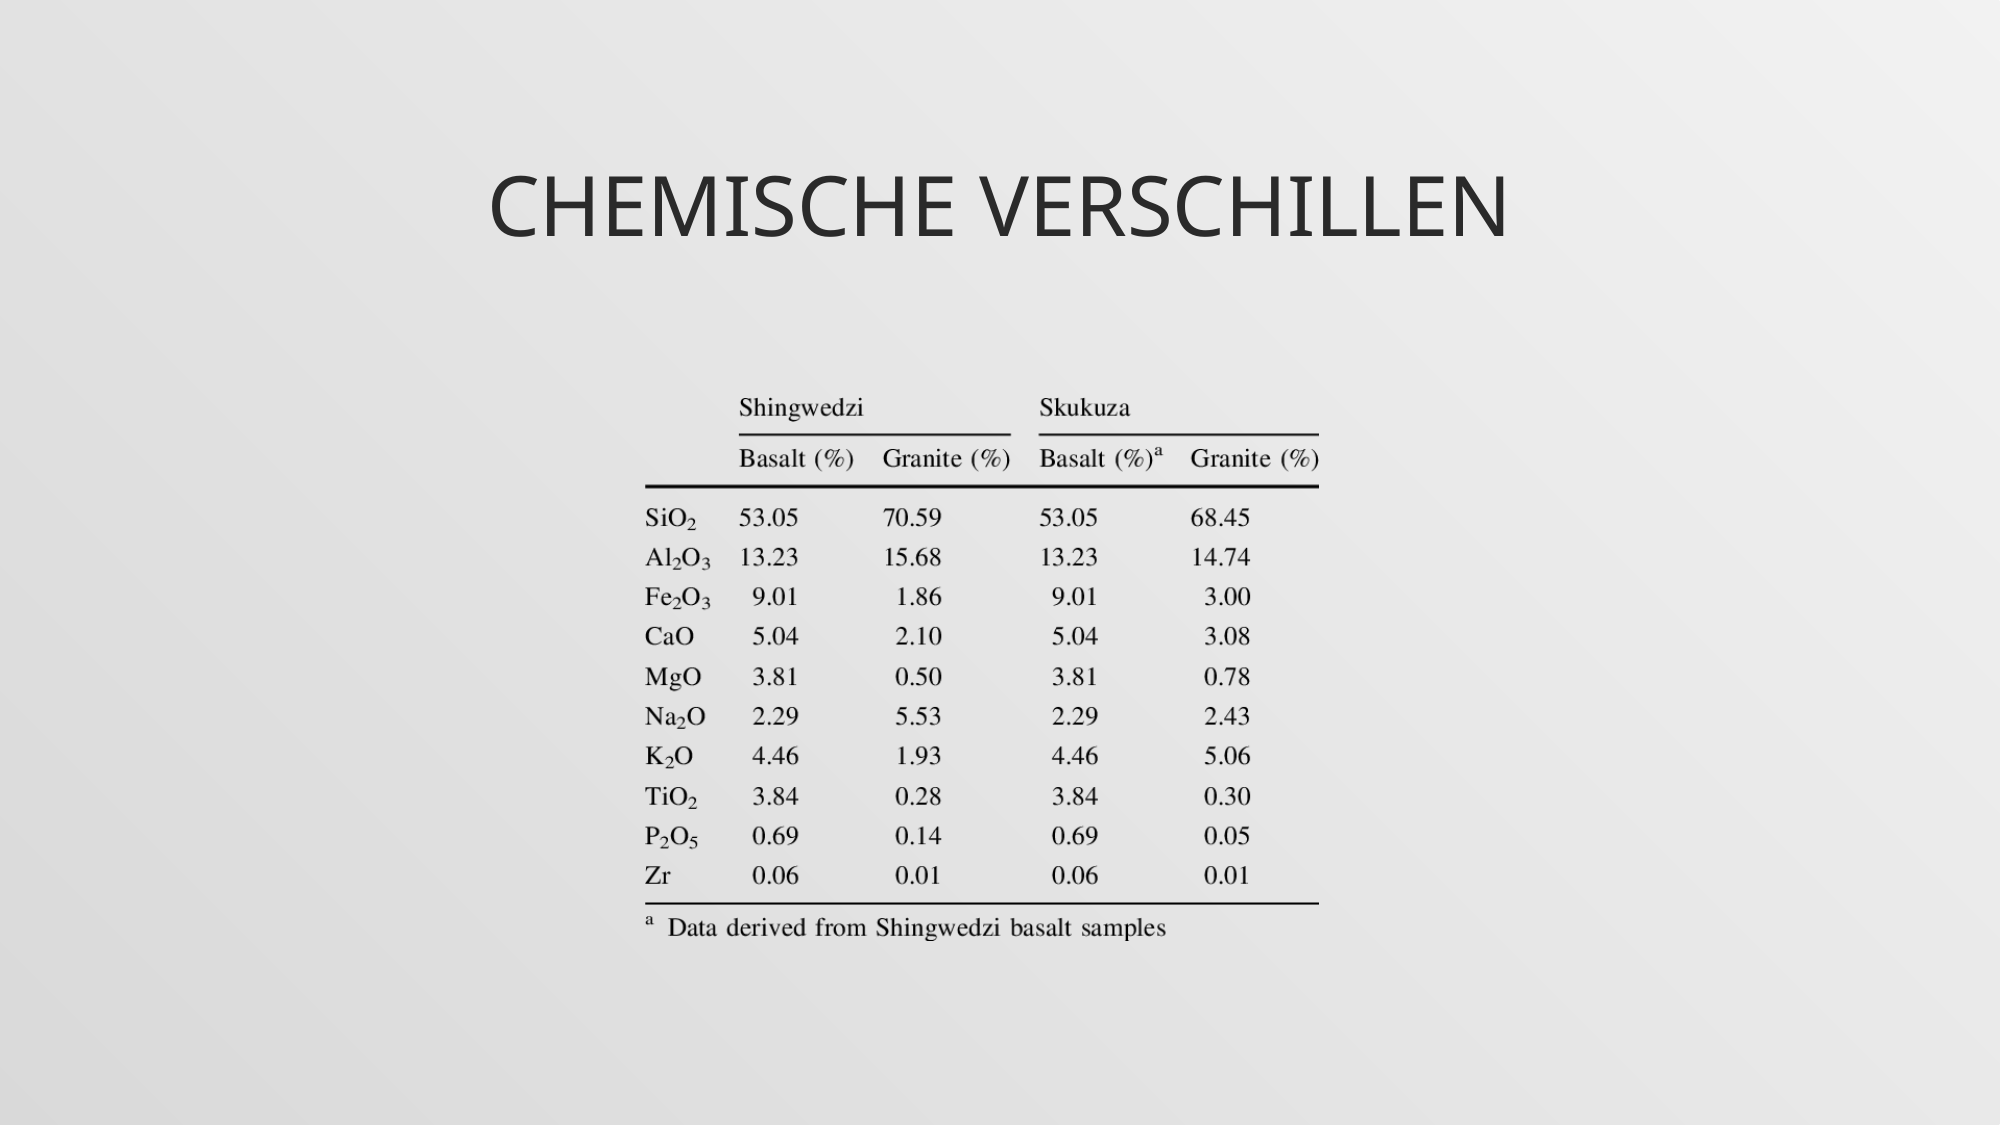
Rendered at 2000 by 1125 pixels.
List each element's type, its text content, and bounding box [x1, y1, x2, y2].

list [645, 397, 1319, 941]
title Chemische verschillen [199, 45, 1800, 263]
